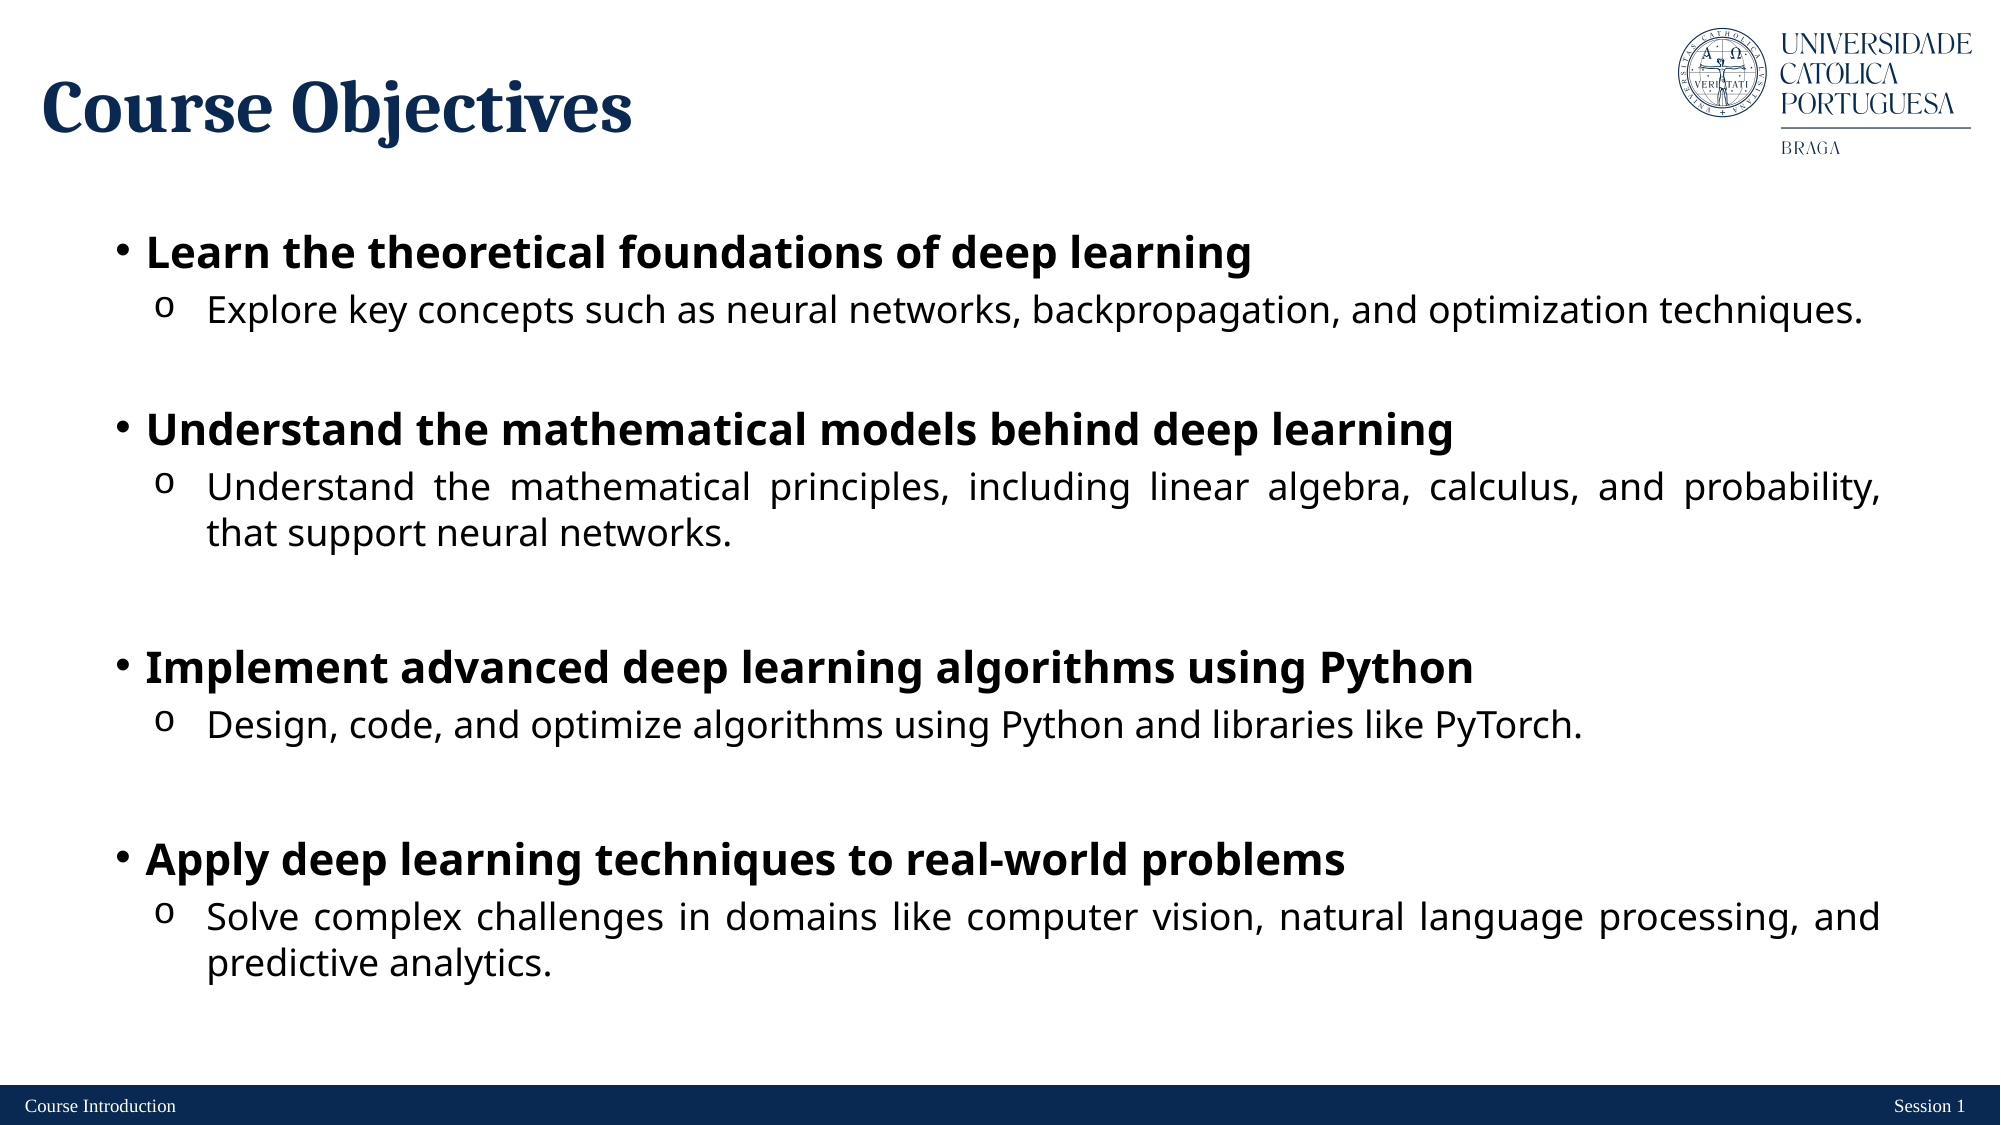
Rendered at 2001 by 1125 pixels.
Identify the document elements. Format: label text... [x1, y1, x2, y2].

list Learn the theoretical foundations of deep learning Explore key concepts such as neural networks, backpropagation, and optimization techniques. Understand the mathematical models behind deep learning Understand the mathematical principles, including linear algebra, calculus, and probability, that support neural networks. Implement advanced deep learning algorithms using Python Design, code, and optimize algorithms using Python and libraries like PyTorch. Apply deep learning techniques to real-world problems Solve complex challenges in domains like computer vision, natural language processing, and predictive analytics. [100, 218, 1898, 1046]
picture [1672, 18, 1982, 163]
text_box Course Introduction [9, 1086, 865, 1125]
text_box Session 1 [865, 1086, 1981, 1125]
text_box [0, 1085, 2000, 1125]
title Course Objectives [27, 0, 1753, 218]
